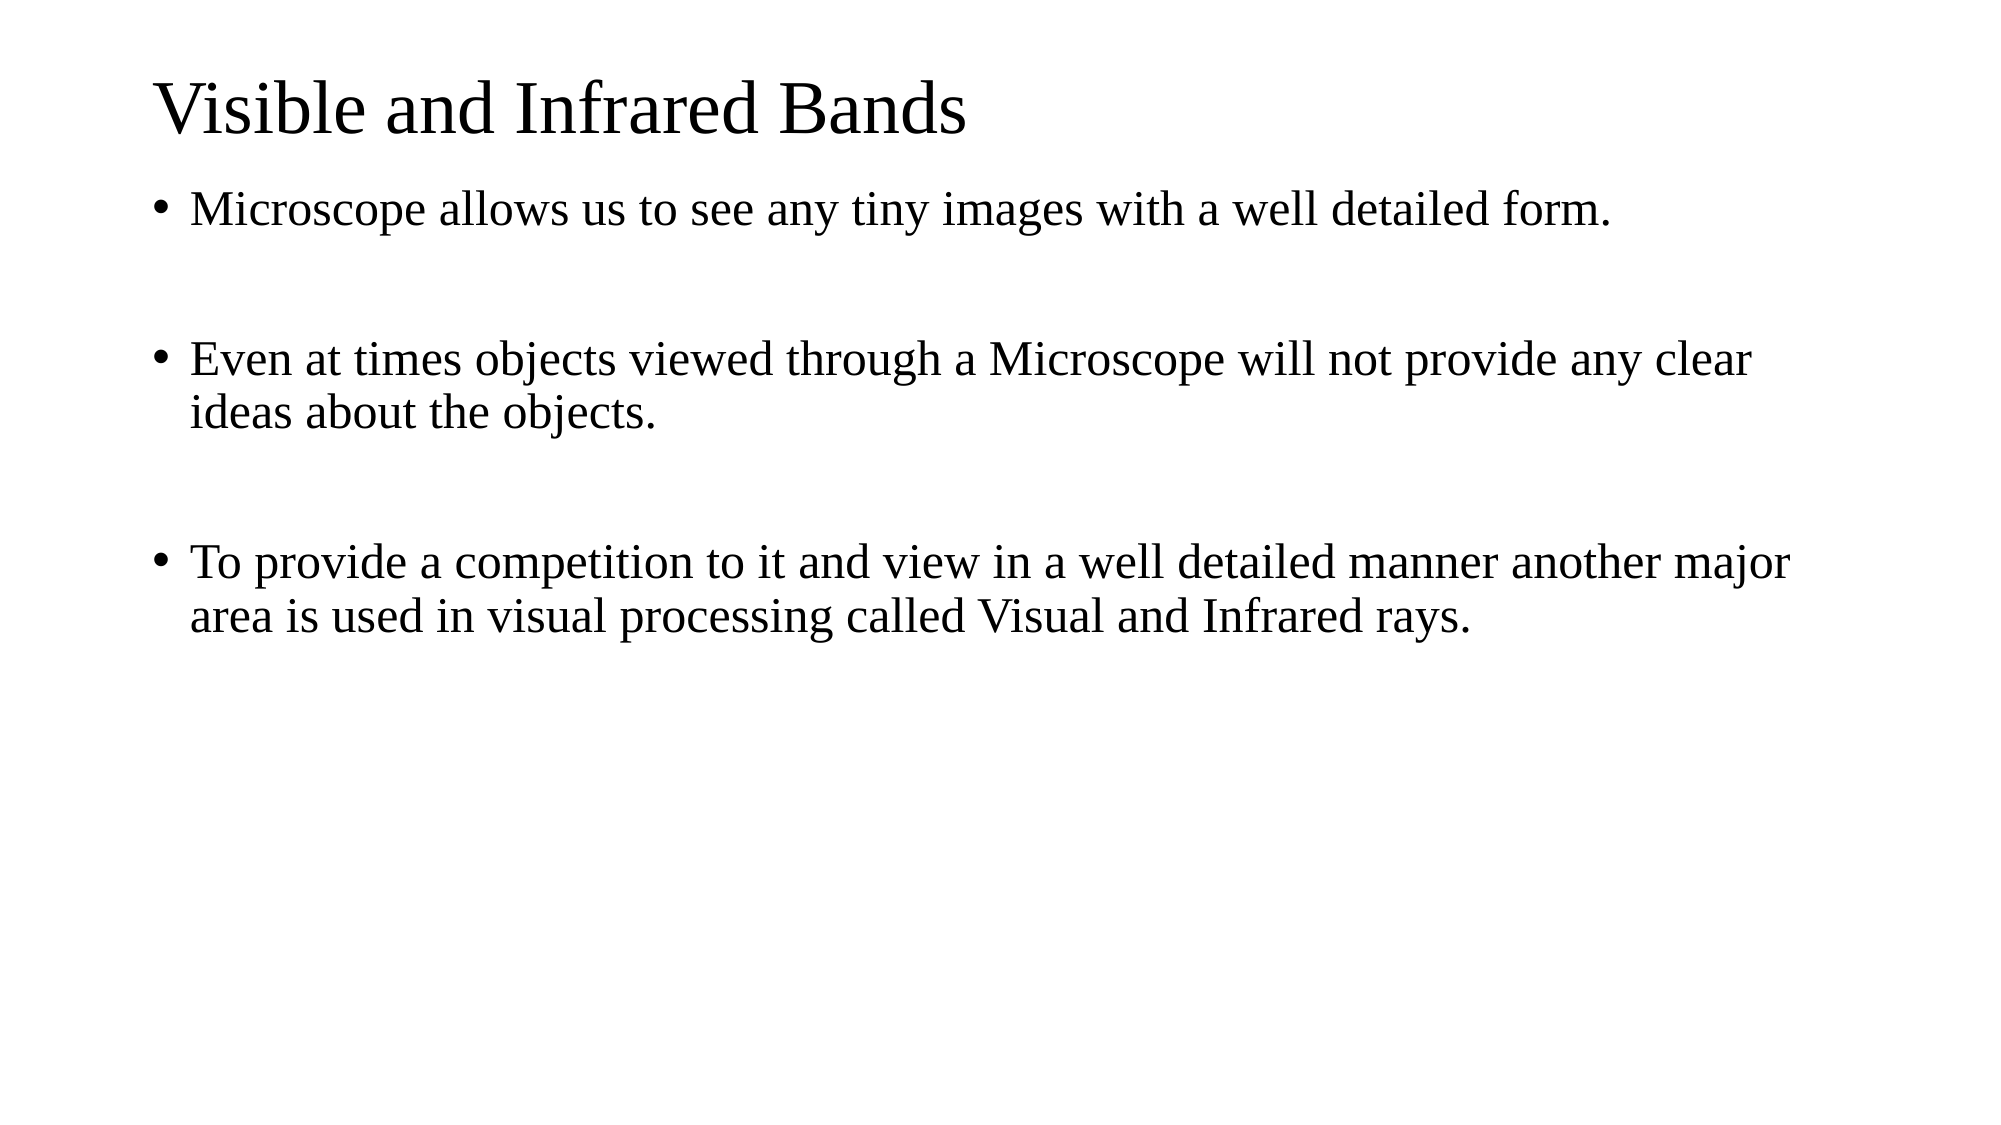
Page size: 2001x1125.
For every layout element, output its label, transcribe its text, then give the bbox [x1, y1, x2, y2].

list Microscope allows us to see any tiny images with a well detailed form. Even at times objects viewed through a Microscope will not provide any clear ideas about the objects. To provide a competition to it and view in a well detailed manner another major area is used in visual processing called Visual and Infrared rays. [137, 174, 1863, 1014]
title Visible and Infrared Bands [137, 59, 1863, 158]
